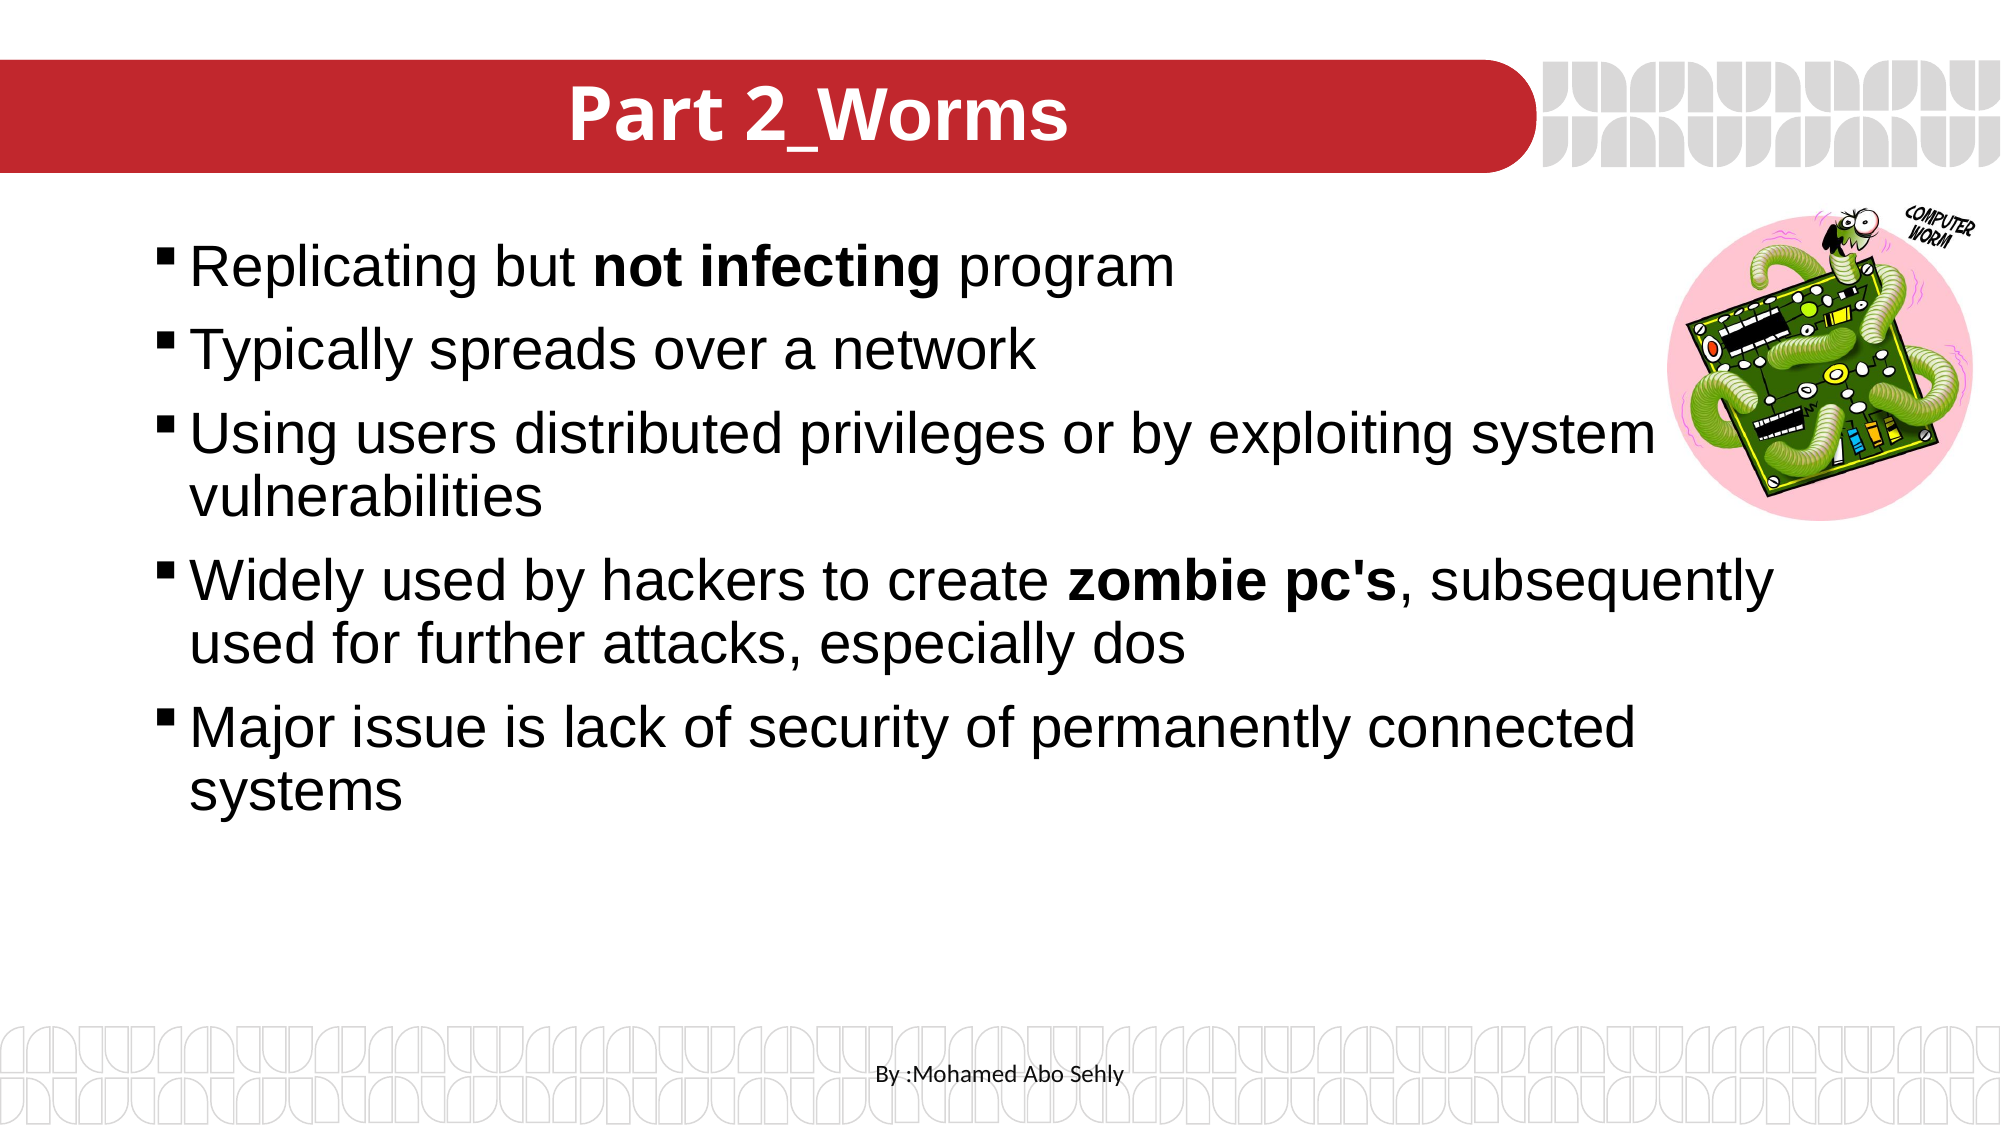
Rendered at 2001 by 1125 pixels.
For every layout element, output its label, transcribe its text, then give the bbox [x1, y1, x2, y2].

slide_number [1412, 1042, 1863, 1103]
footer By :Mohamed Abo Sehly [662, 1042, 1338, 1103]
list Replicating but not infecting program Typically spreads over a network Using users distributed privileges or by exploiting system vulnerabilities Widely used by hackers to create zombie pc's, subsequently used for further attacks, especially dos Major issue is lack of security of permanently connected systems [137, 228, 1863, 1014]
title Part 2_Worms [130, 59, 1507, 173]
picture [1667, 203, 1978, 521]
